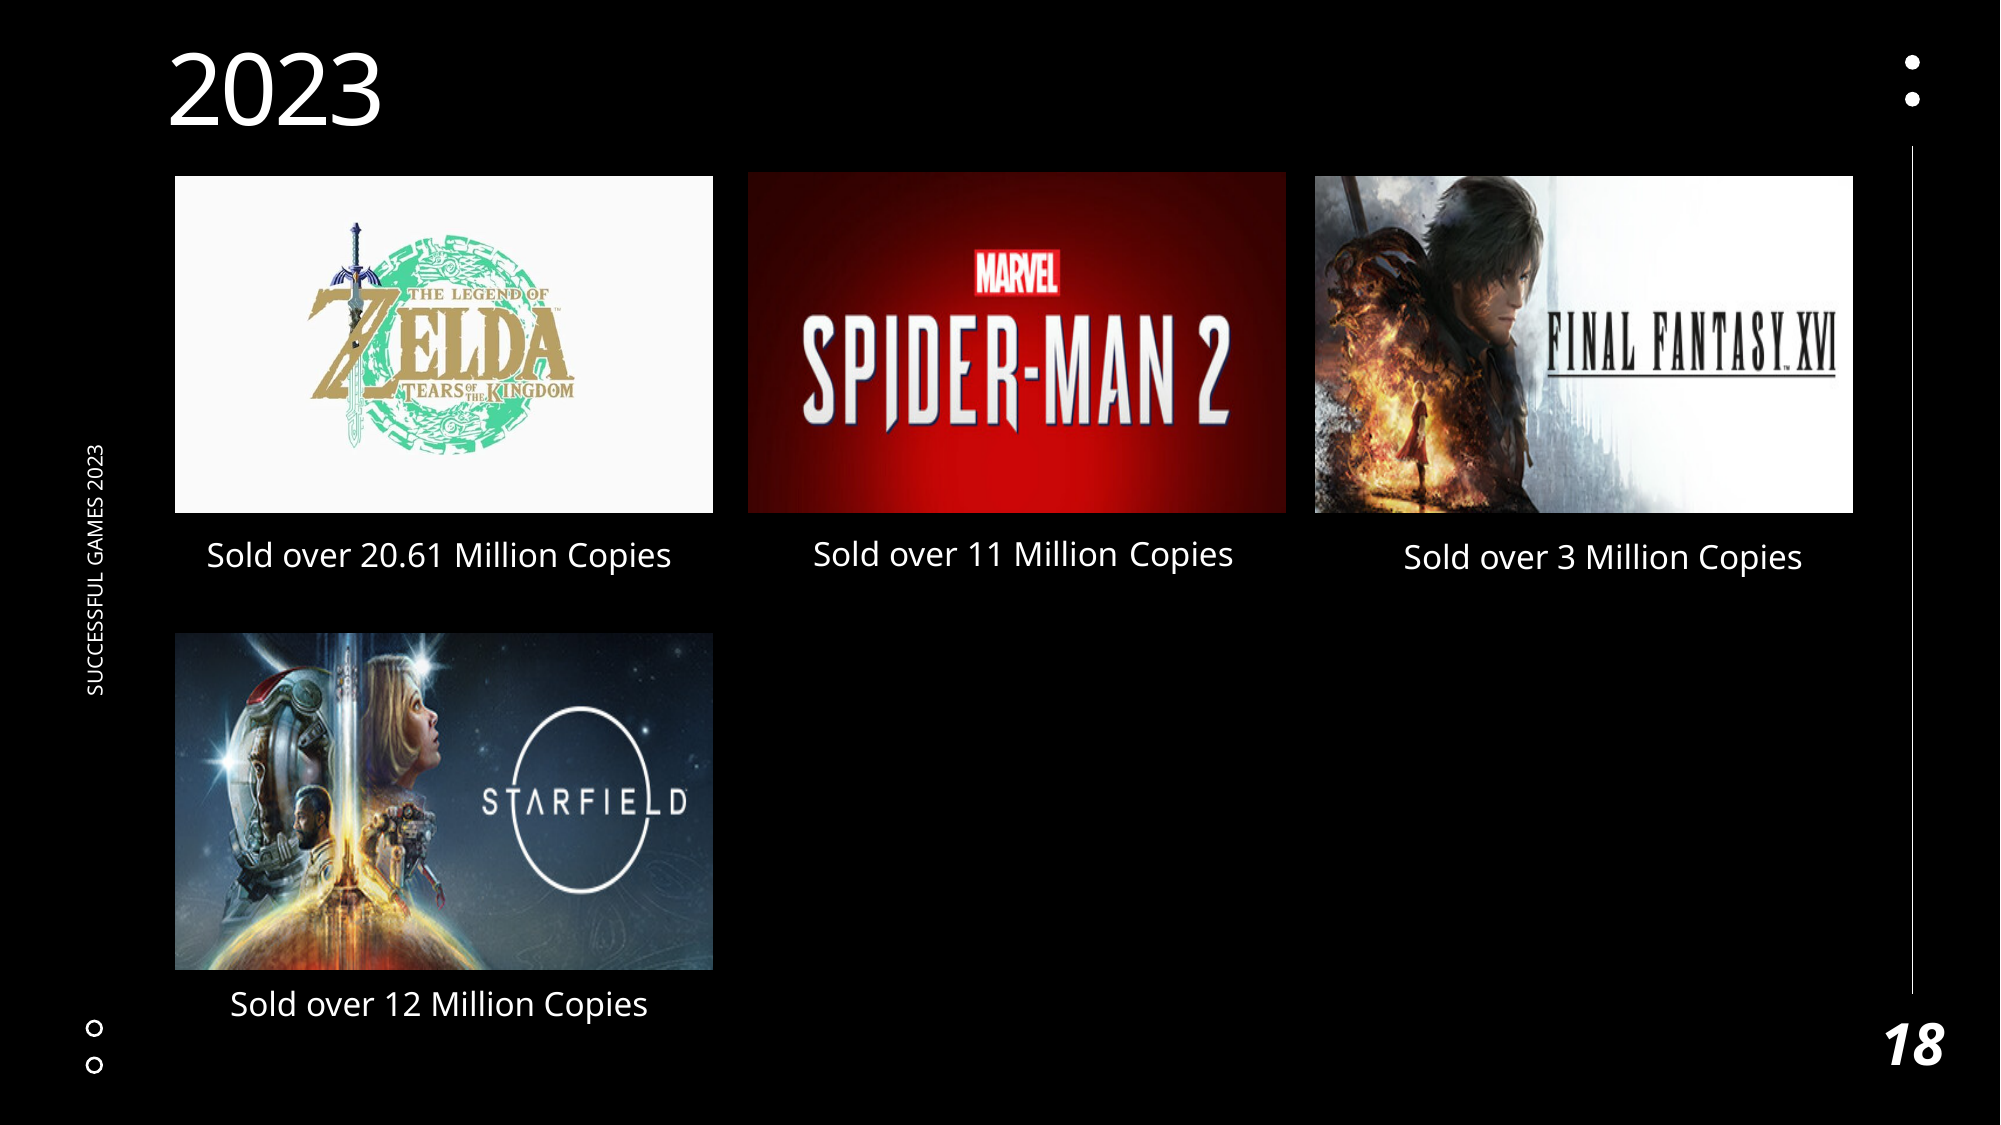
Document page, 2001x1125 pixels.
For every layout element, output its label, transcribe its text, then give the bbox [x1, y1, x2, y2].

text_box Sold over 20.61 Million Copies [199, 534, 689, 633]
picture [1315, 176, 1853, 514]
picture [175, 633, 713, 970]
slide_number 18 [1853, 1024, 1972, 1070]
text_box Sold over 12 Million Copies [199, 983, 689, 1092]
text_box Sold over 11 Million Copies [783, 525, 1273, 634]
footer Successful games 2023 [67, 146, 122, 995]
picture [748, 172, 1286, 513]
picture [175, 176, 713, 513]
title 2023 [166, 50, 1182, 146]
text_box Sold over 3 Million Copies [1363, 536, 1853, 645]
